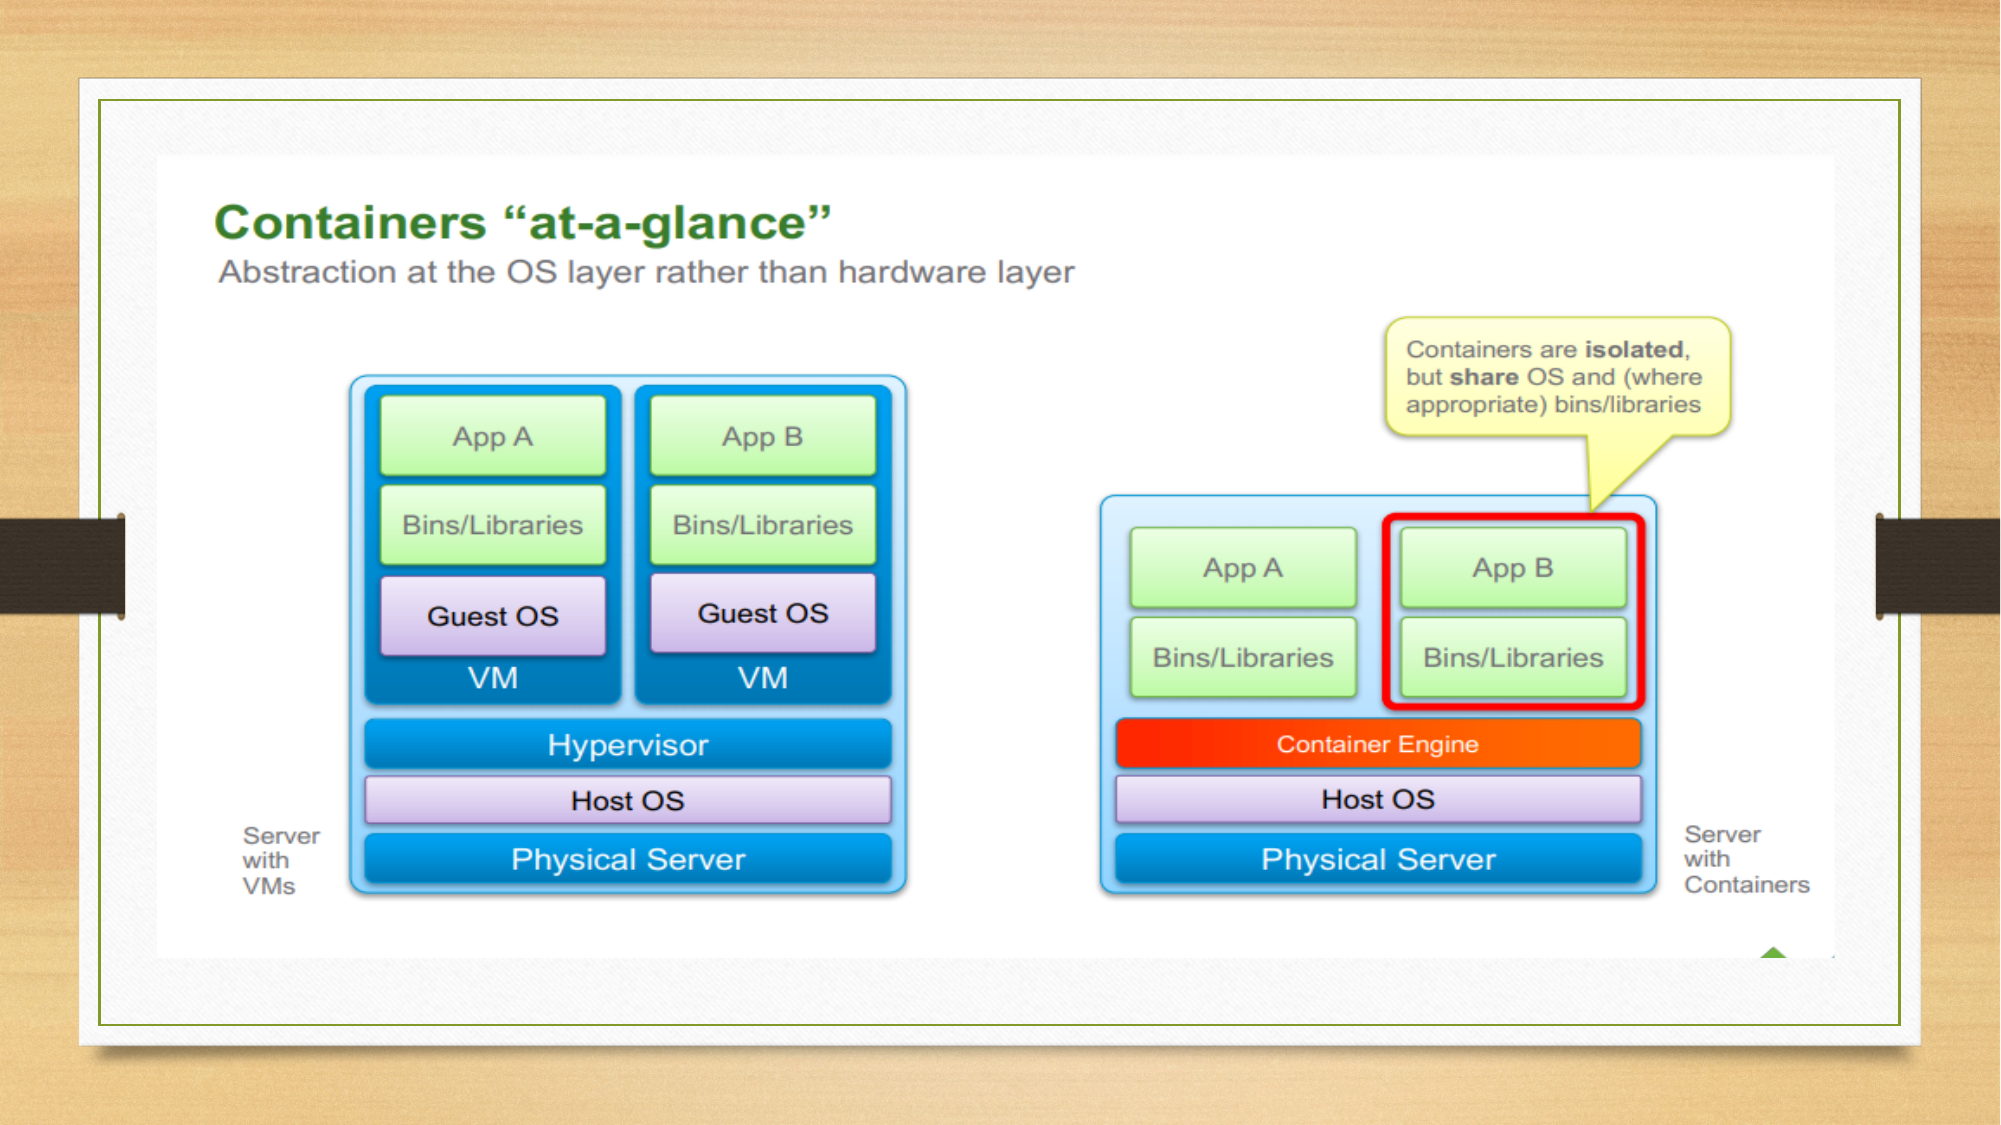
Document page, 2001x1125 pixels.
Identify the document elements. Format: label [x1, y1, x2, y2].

picture [0, 0, 2001, 1125]
list [156, 154, 1835, 958]
